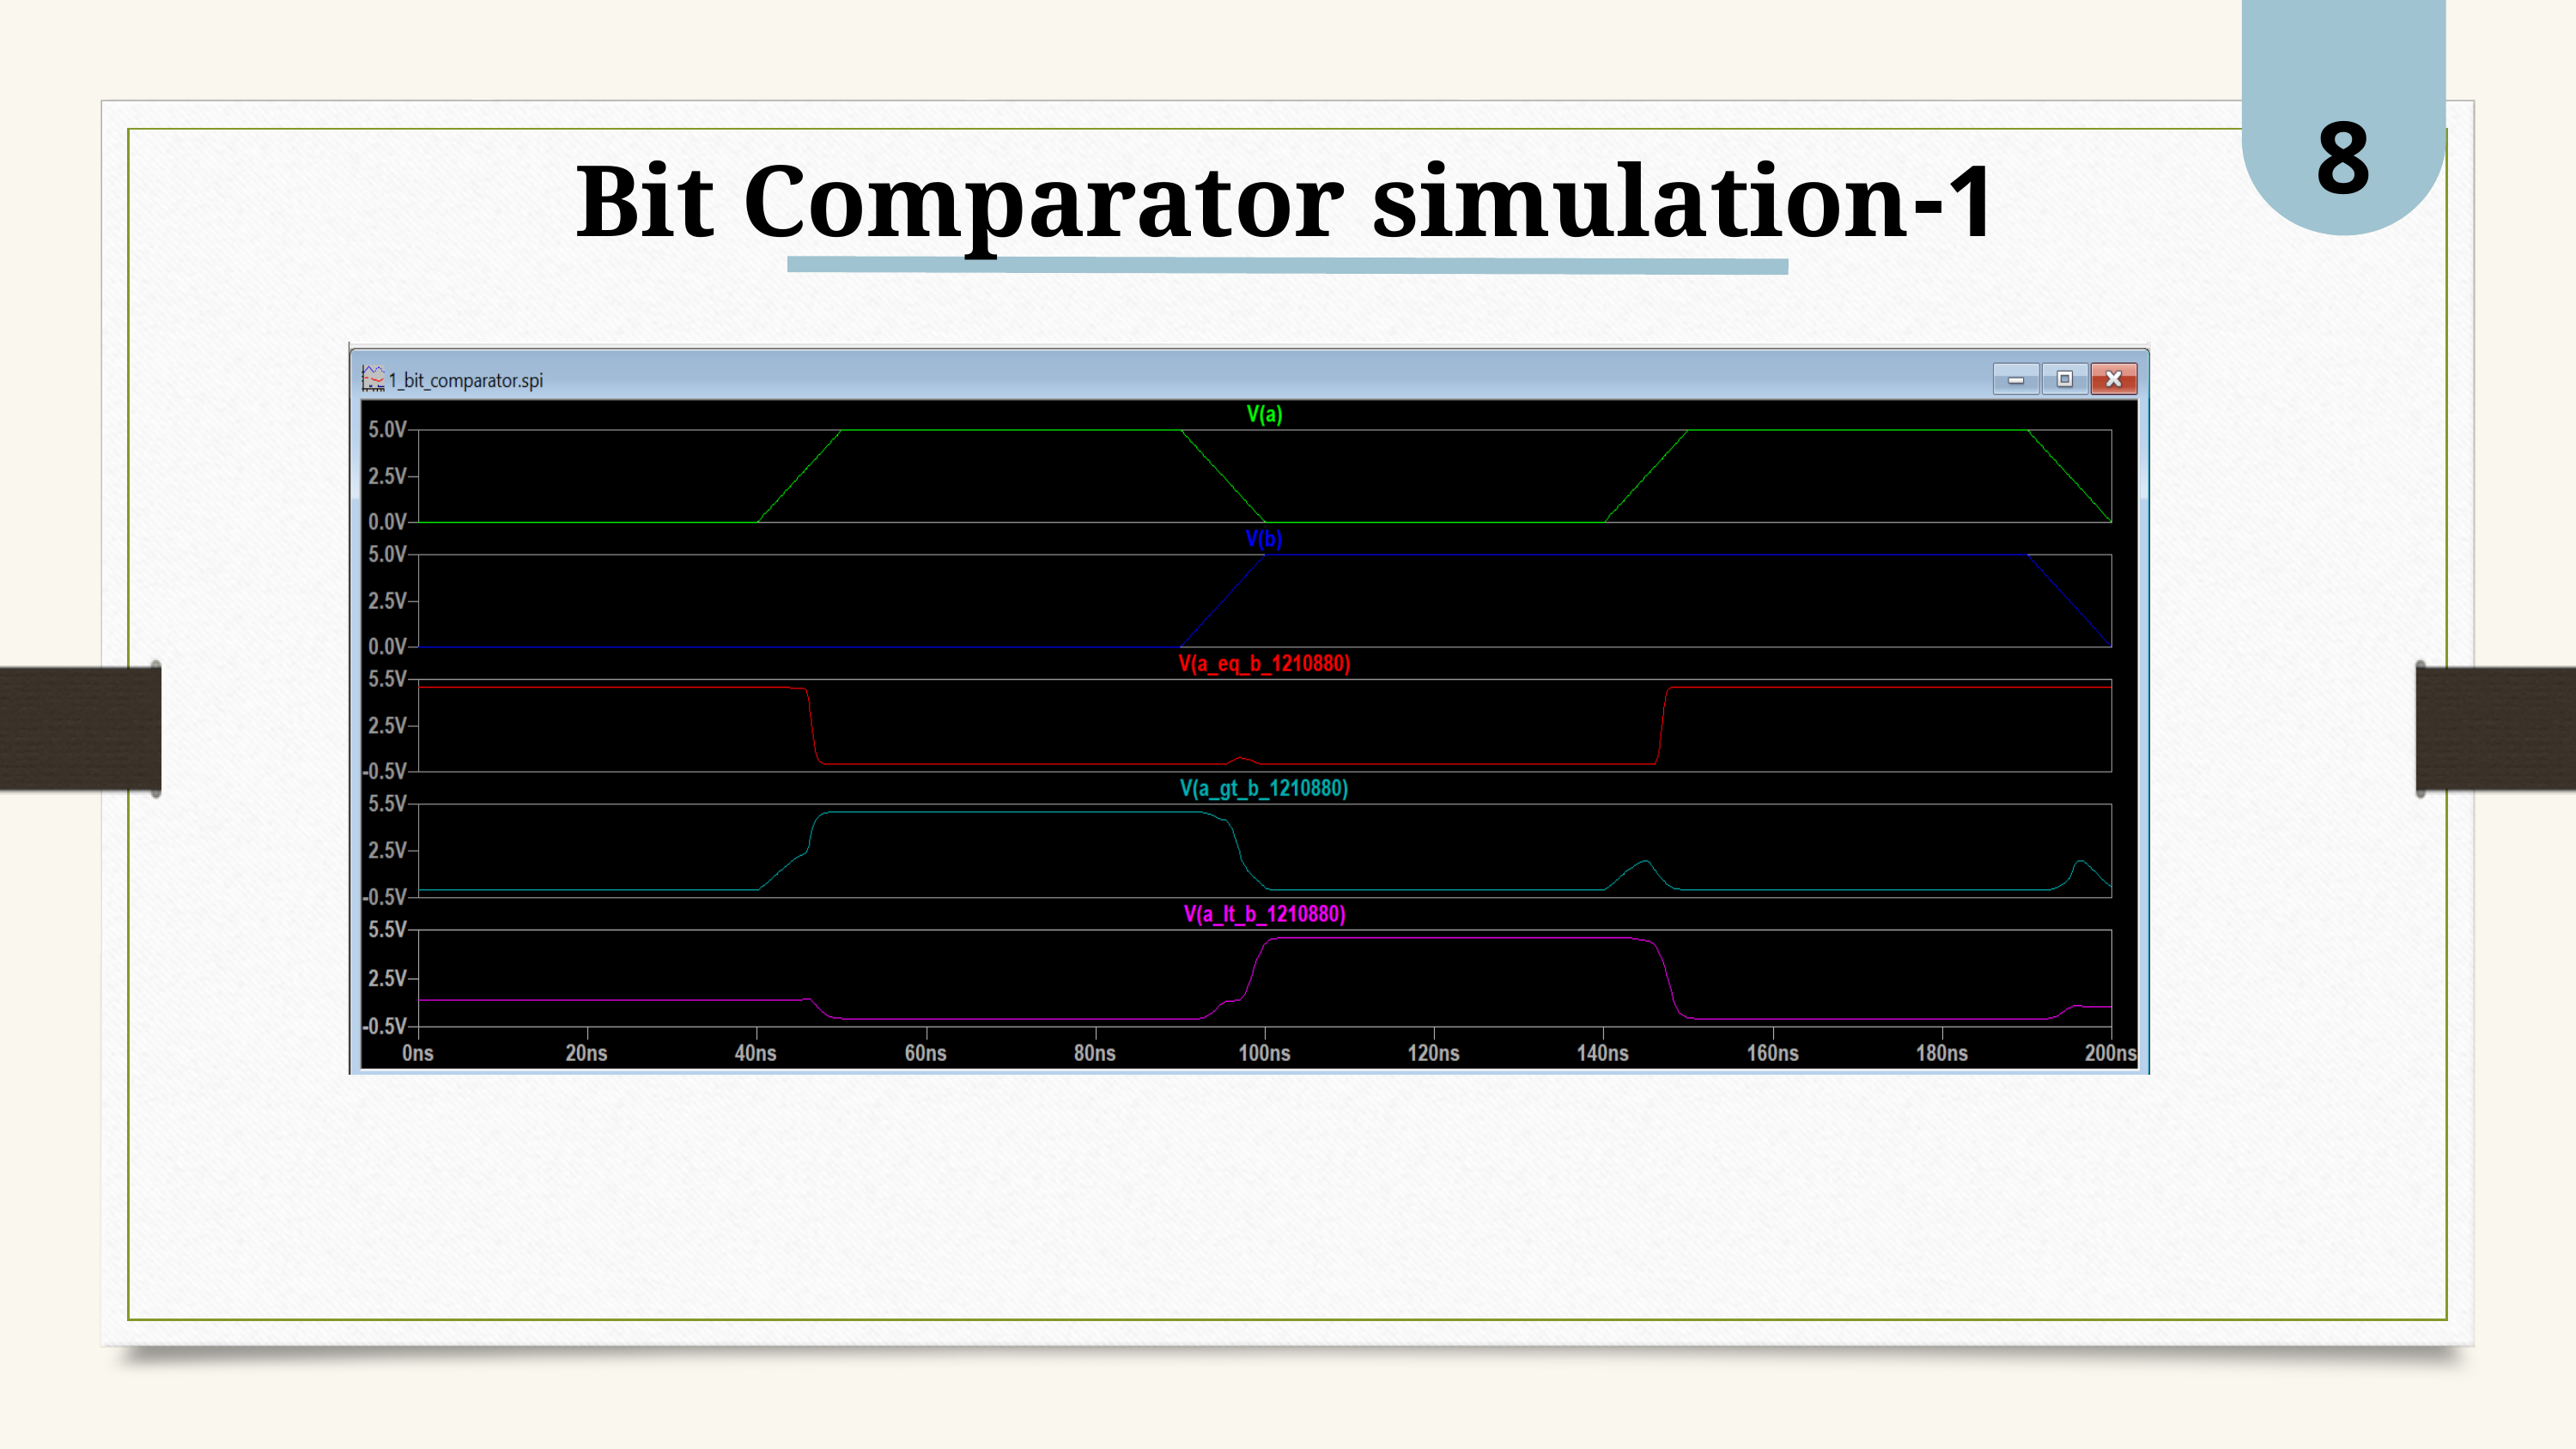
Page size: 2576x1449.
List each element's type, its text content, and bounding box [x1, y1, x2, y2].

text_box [2233, 0, 2455, 236]
picture [0, 0, 2576, 1448]
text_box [787, 264, 1789, 268]
text_box 1-Bit Comparator simulation [562, 131, 2014, 263]
